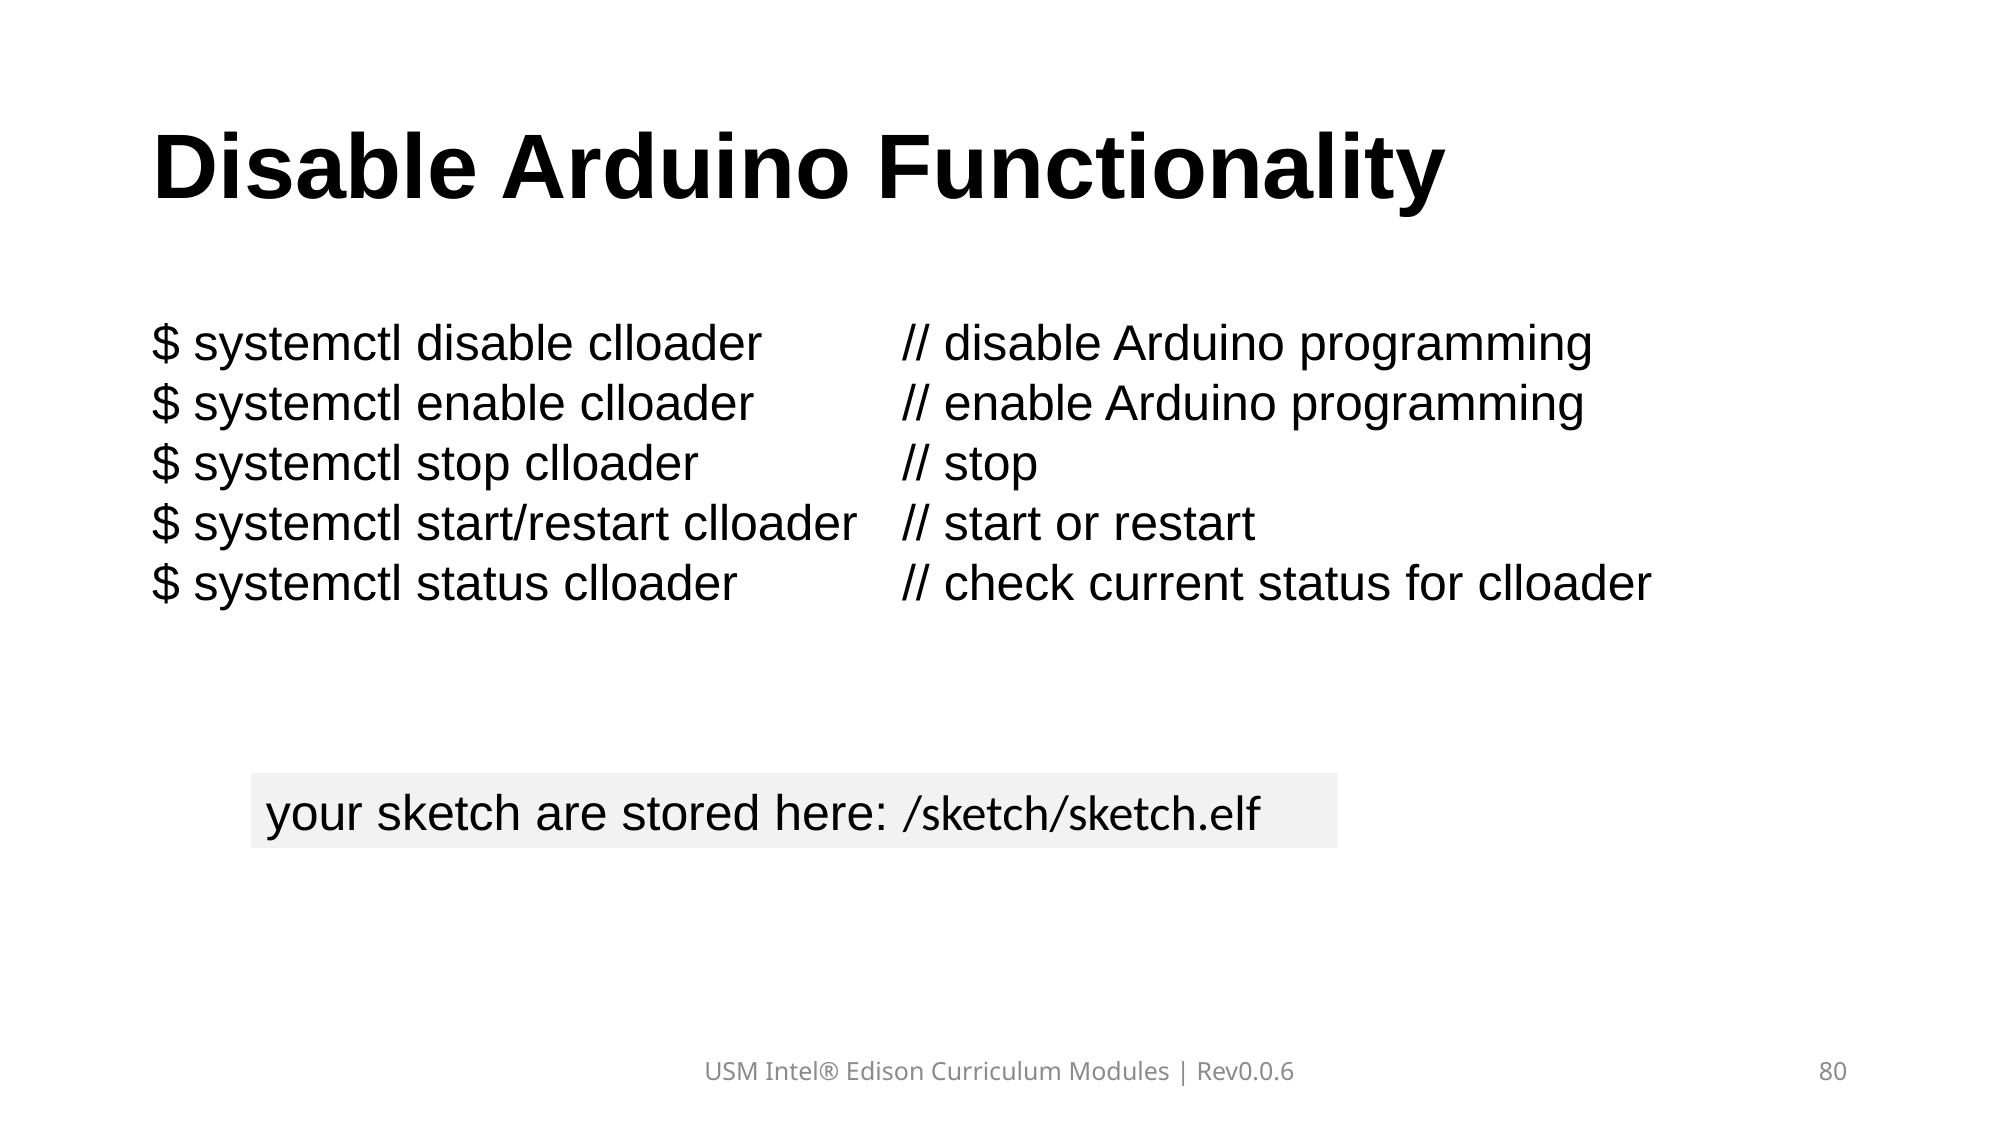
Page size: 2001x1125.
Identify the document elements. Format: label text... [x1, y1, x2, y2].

footer USM Intel® Edison Curriculum Modules | Rev0.0.6 [662, 1042, 1338, 1103]
text_box $ systemctl disable clloader // disable Arduino programming $ systemctl enable clloader // enable Arduino programming $ systemctl stop clloader // stop $ systemctl start/restart clloader // start or restart $ systemctl status clloader // check current status for clloader [137, 303, 1863, 618]
title Disable Arduino Functionality [137, 59, 1863, 278]
text_box your sketch are stored here: /sketch/sketch.elf [251, 773, 1338, 848]
slide_number 80 [1412, 1042, 1863, 1103]
